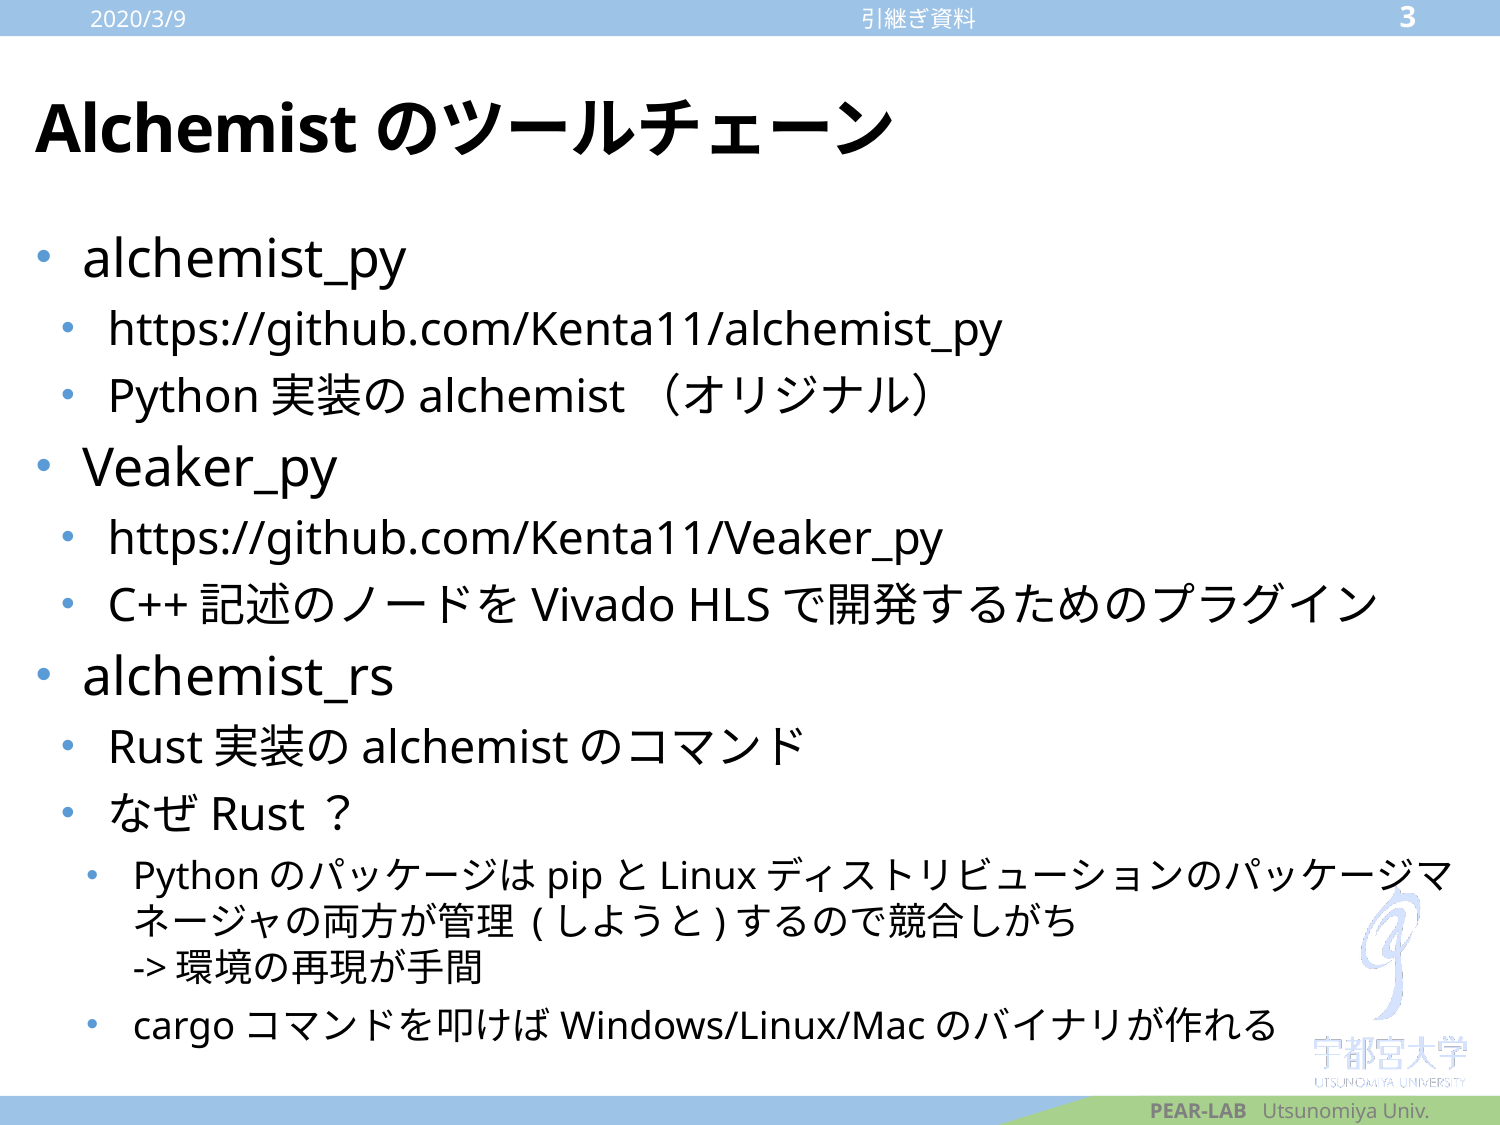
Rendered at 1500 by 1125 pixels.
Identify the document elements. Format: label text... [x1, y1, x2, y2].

list alchemist_py https://github.com/Kenta11/alchemist_py Python実装のalchemist（オリジナル） Veaker_py https://github.com/Kenta11/Veaker_py C++記述のノードをVivado HLSで開発するためのプラグイン alchemist_rs Rust実装のalchemistのコマンド なぜRust？ PythonのパッケージはpipとLinuxディストリビューションのパッケージマネージャの両方が管理 (しようと)するので競合しがち ->環境の再現が手間 cargoコマンドを叩けばWindows/Linux/Macのバイナリが作れる [20, 216, 1483, 1063]
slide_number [75, 0, 471, 36]
slide_number 3 [1320, 0, 1496, 36]
footer 引継ぎ資料 [517, 0, 1321, 37]
title Alchemistのツールチェーン [20, 68, 1483, 184]
